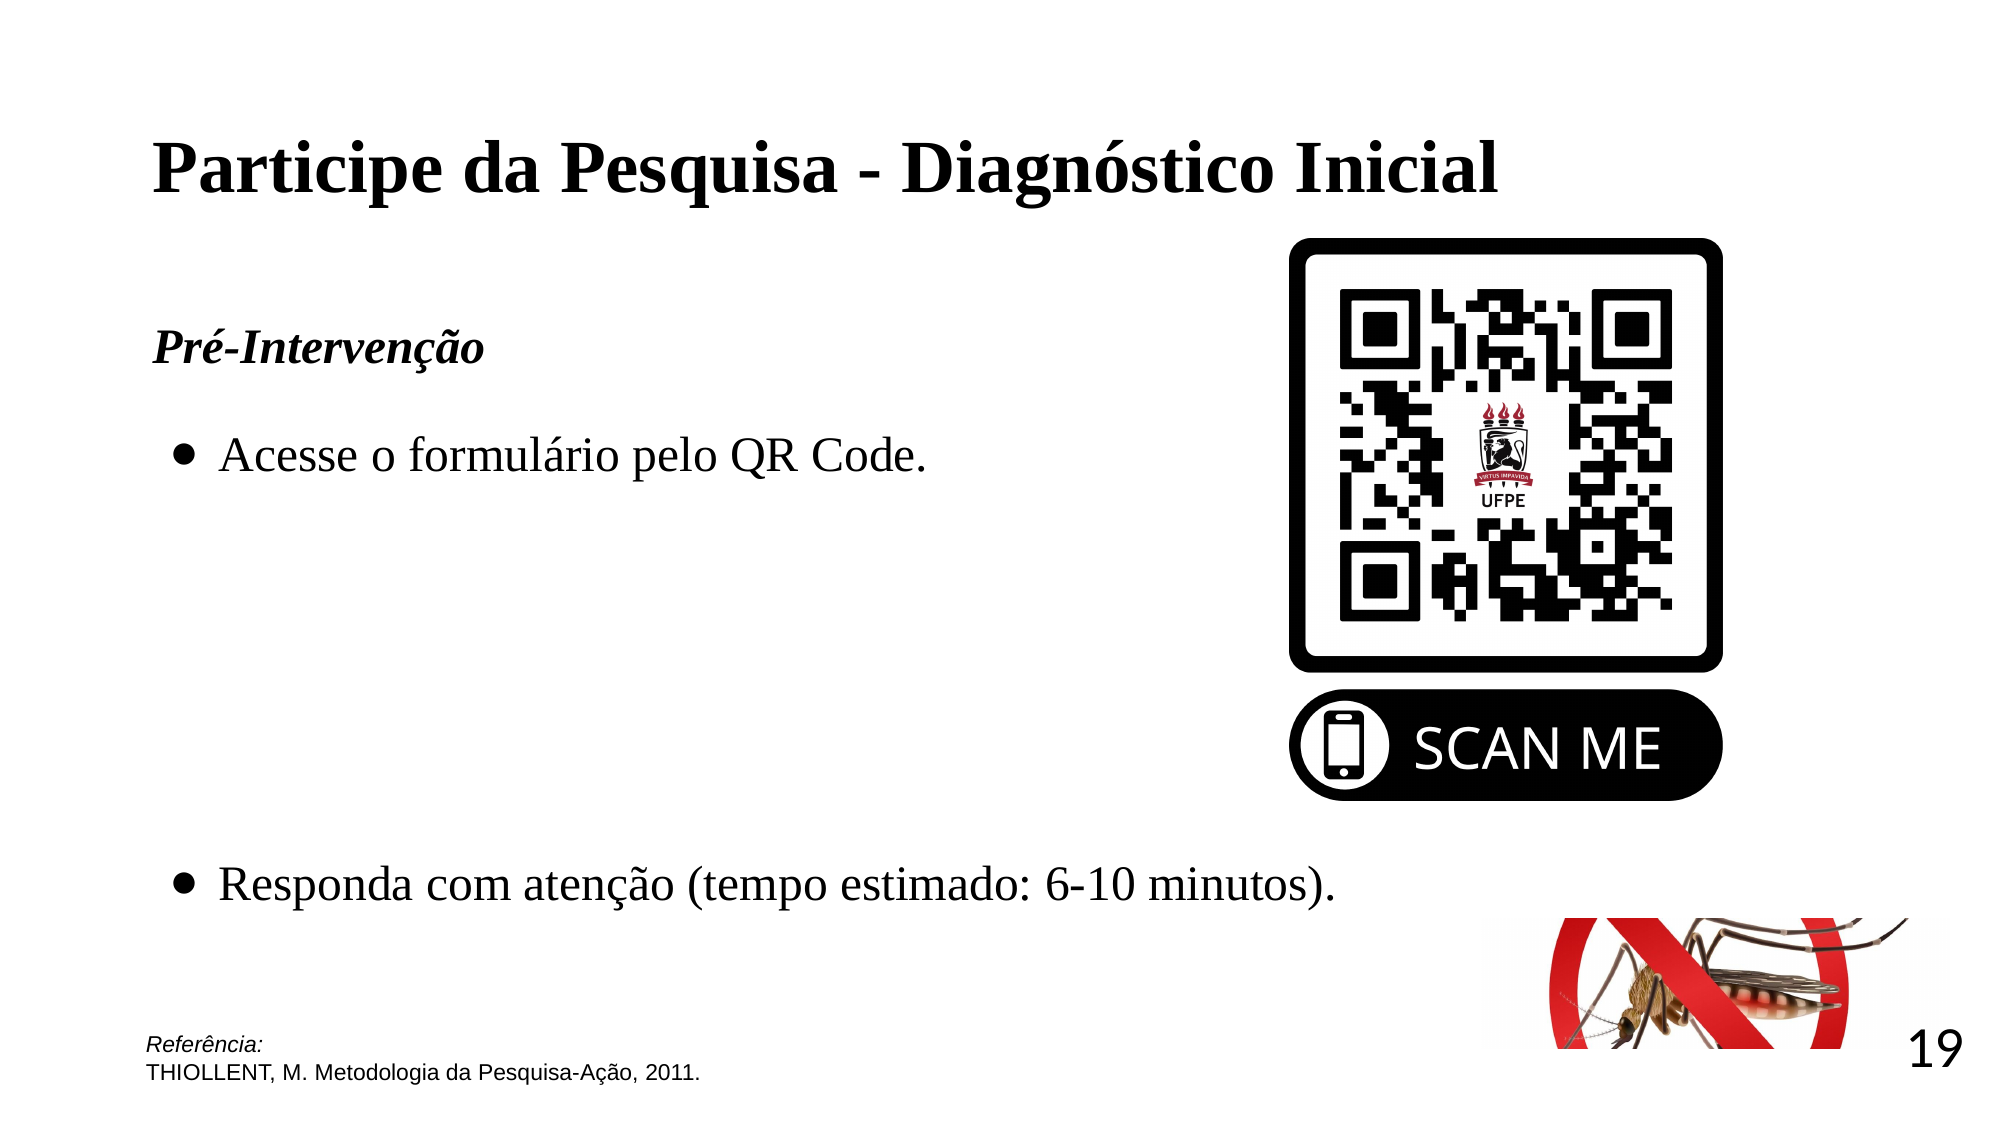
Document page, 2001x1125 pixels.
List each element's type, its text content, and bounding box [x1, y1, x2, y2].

title Participe da Pesquisa - Diagnóstico Inicial [137, 59, 1863, 277]
picture [1480, 917, 1950, 1049]
list Pré-Intervenção Acesse o formulário pelo QR Code. Responda com atenção (tempo estimado: 6-10 minutos). [137, 277, 1863, 919]
picture [1289, 238, 1723, 801]
text_box 19 [1890, 993, 1980, 1060]
text_box Referência: THIOLLENT, M. Metodologia da Pesquisa-Ação, 2011. [130, 1014, 1195, 1100]
